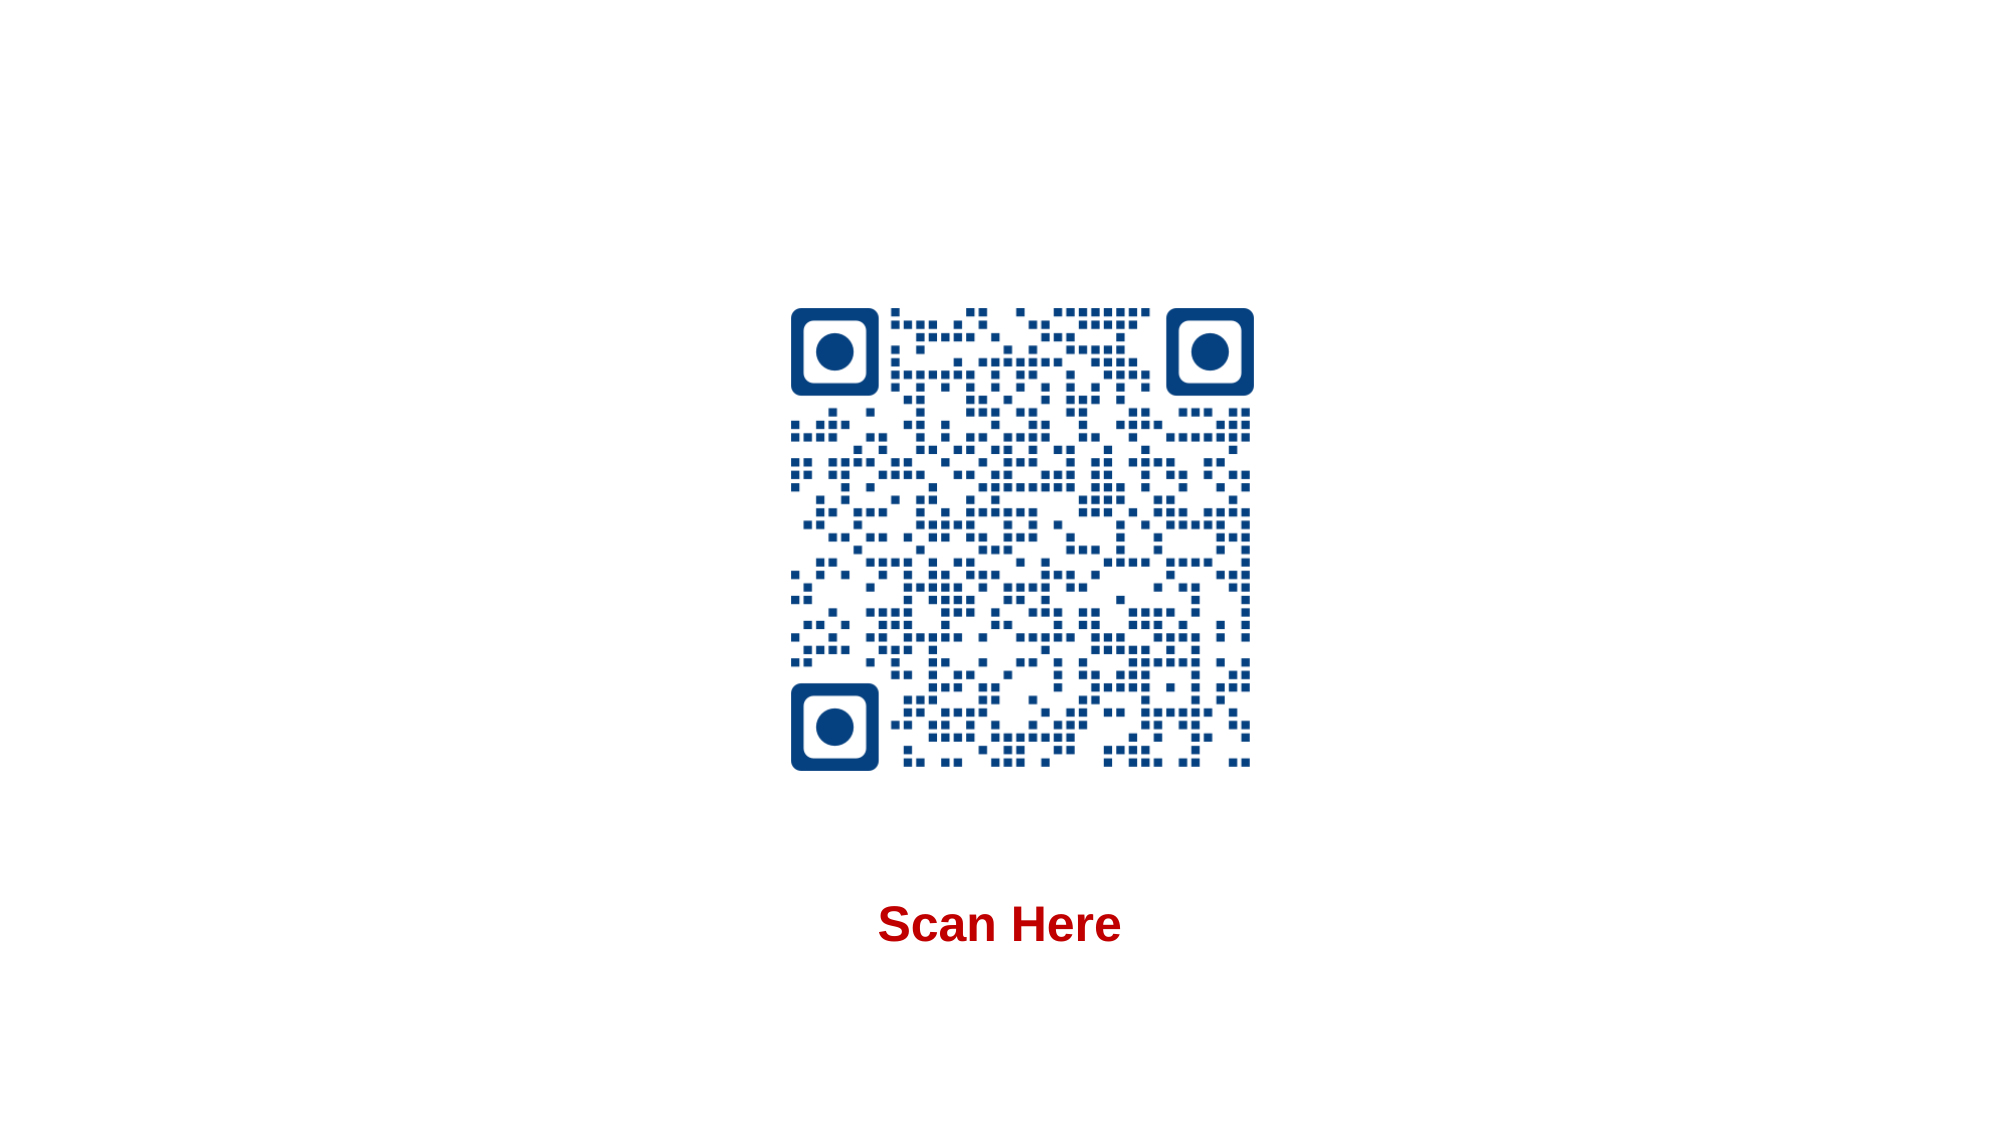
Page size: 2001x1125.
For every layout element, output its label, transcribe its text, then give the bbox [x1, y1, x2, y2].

text_box Scan Here [862, 883, 1137, 959]
picture [770, 288, 1274, 791]
